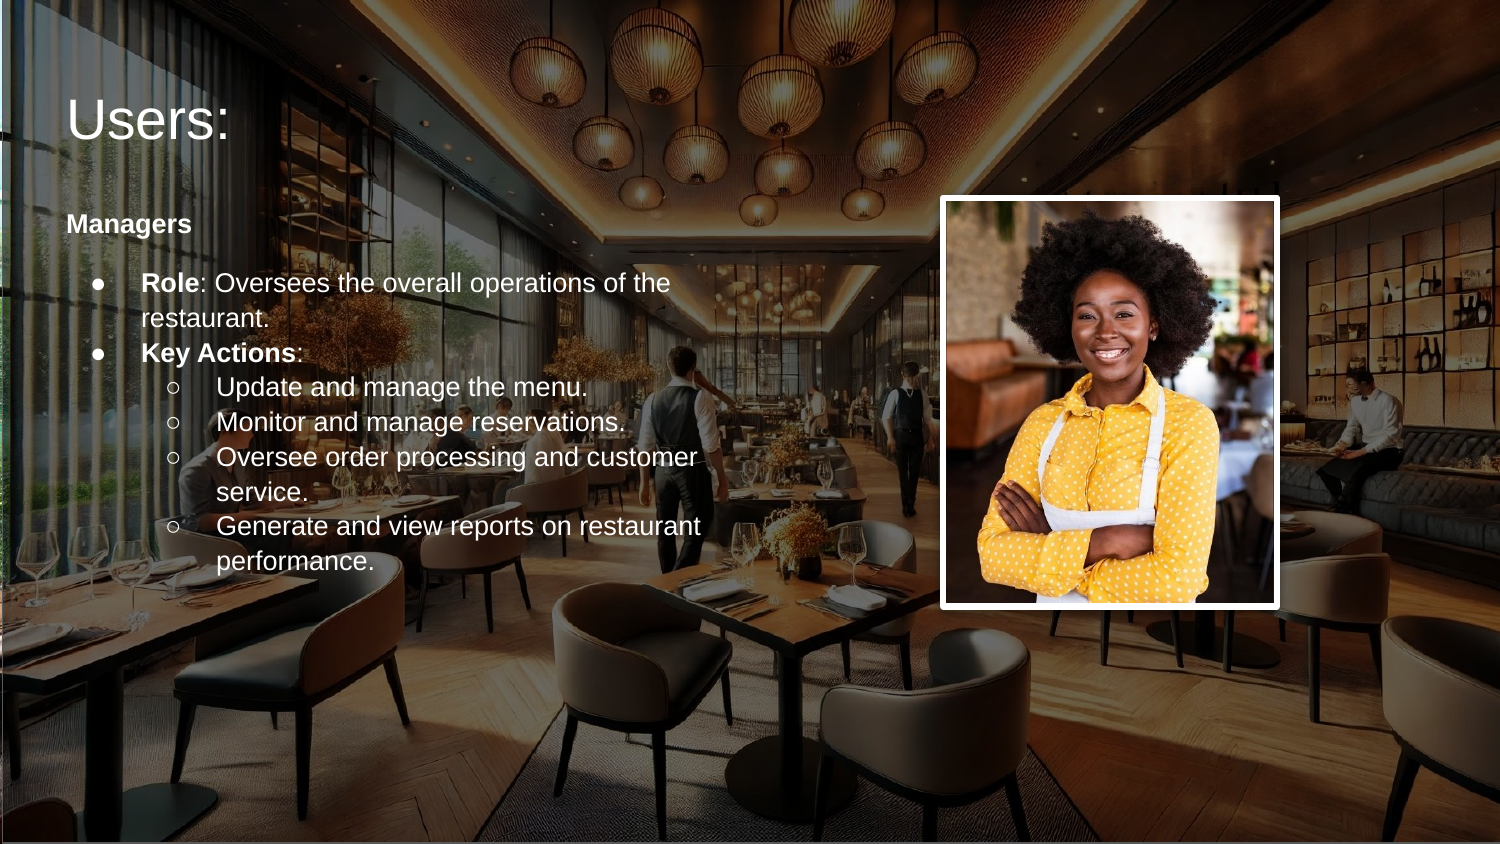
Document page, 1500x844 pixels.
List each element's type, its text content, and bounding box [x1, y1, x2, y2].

picture [946, 200, 1274, 604]
title Users: [51, 72, 1449, 167]
list Managers Role: Oversees the overall operations of the restaurant. Key Actions: Update and manage the menu. Monitor and manage reservations. Oversee order processing and customer service. Generate and view reports on restaurant performance. [51, 189, 776, 750]
text_box [2, 0, 1500, 844]
